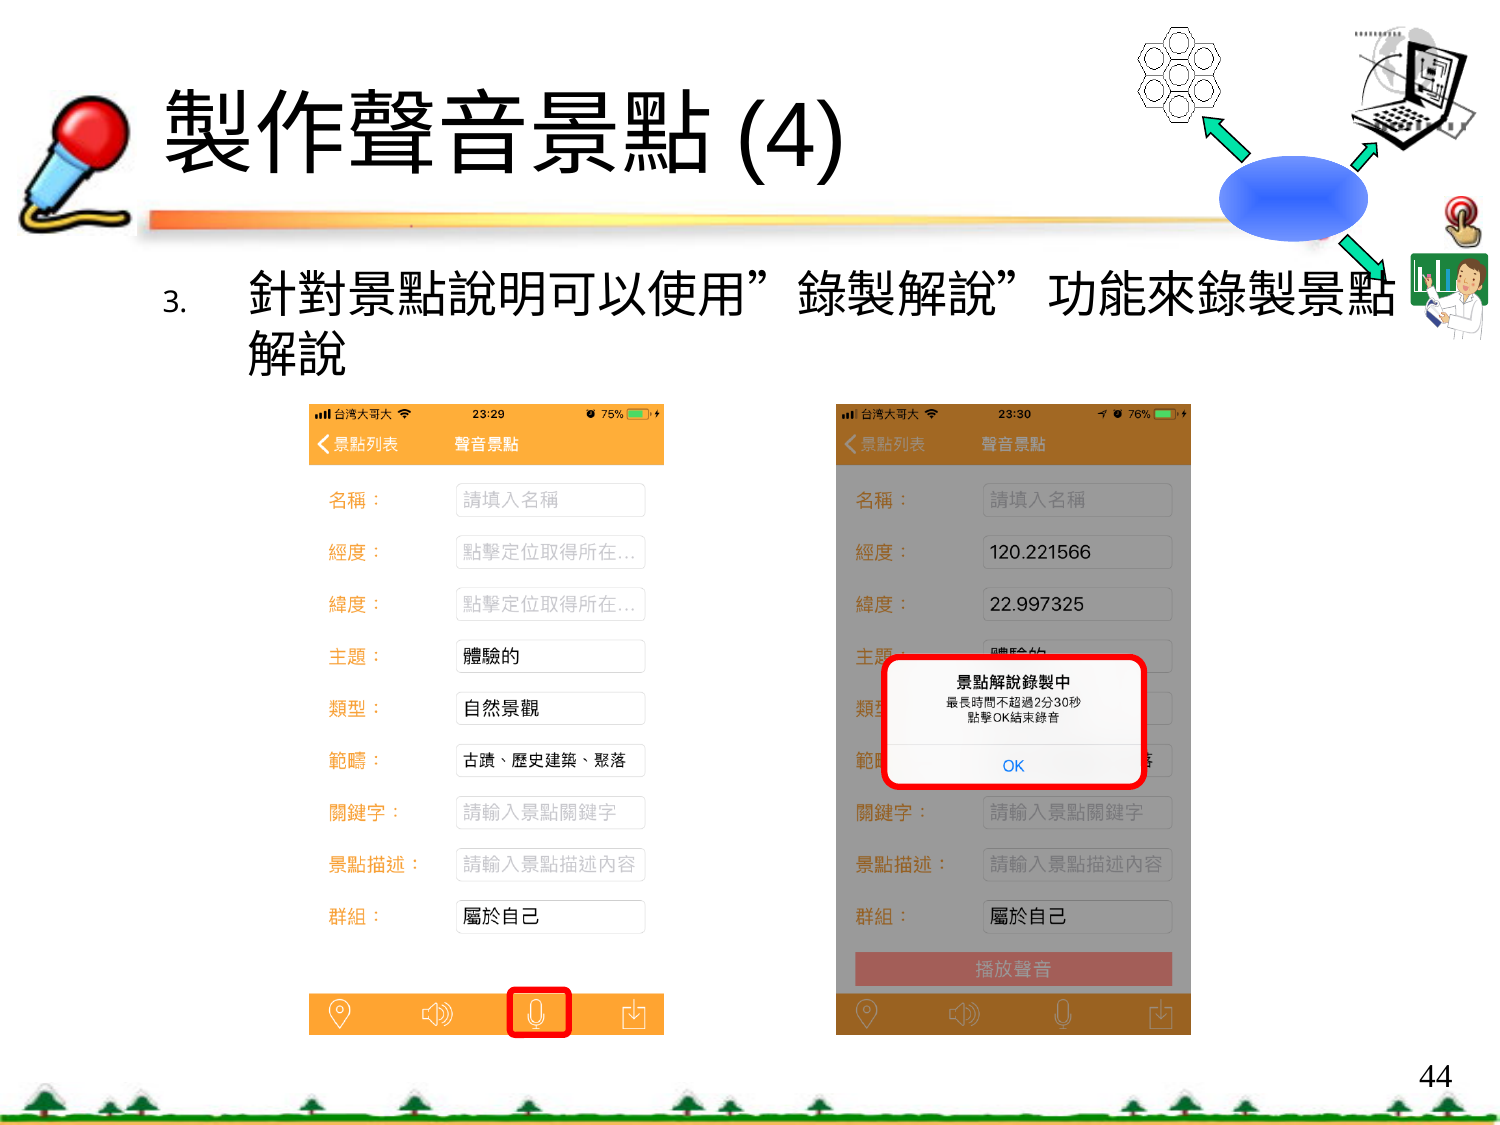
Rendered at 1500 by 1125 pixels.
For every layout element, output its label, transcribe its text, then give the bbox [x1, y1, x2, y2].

title 製作聲音景點(4) [147, 31, 1444, 193]
picture [1351, 20, 1477, 159]
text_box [309, 404, 1191, 1036]
picture [0, 1082, 1500, 1125]
list 針對景點說明可以使用”錄製解說”功能來錄製景點解說 [147, 255, 1446, 1035]
slide_number 44 [1281, 1046, 1468, 1088]
picture [1444, 196, 1483, 250]
picture [1135, 20, 1223, 31]
picture [17, 90, 1362, 268]
